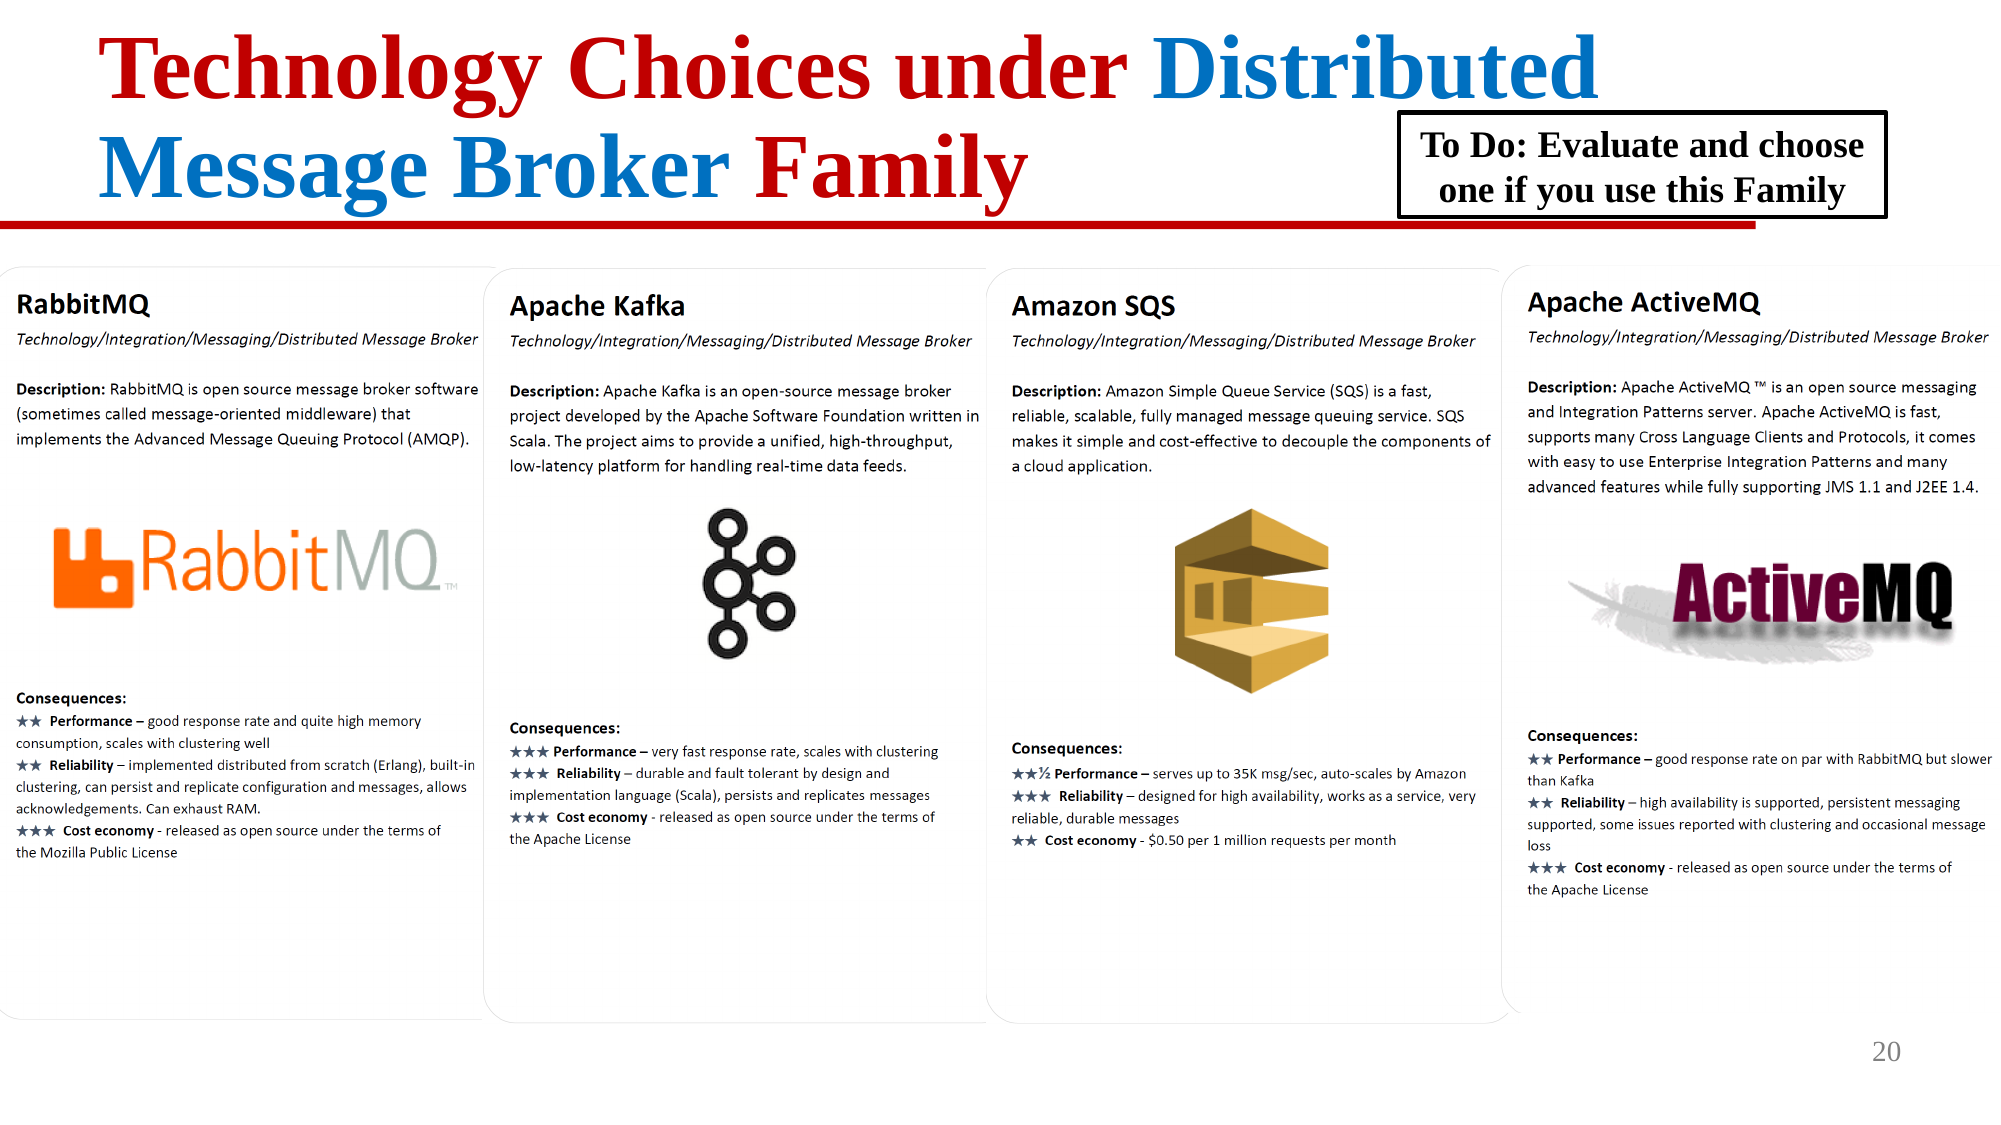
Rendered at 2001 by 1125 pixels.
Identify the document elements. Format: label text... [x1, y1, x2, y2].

title Technology Choices under Distributed Message Broker Family [83, 43, 1909, 225]
text_box To Do: Evaluate and choose one if you use this Family [1397, 110, 1888, 219]
slide_number 20 [1499, 1021, 1917, 1088]
picture [0, 264, 2000, 1025]
